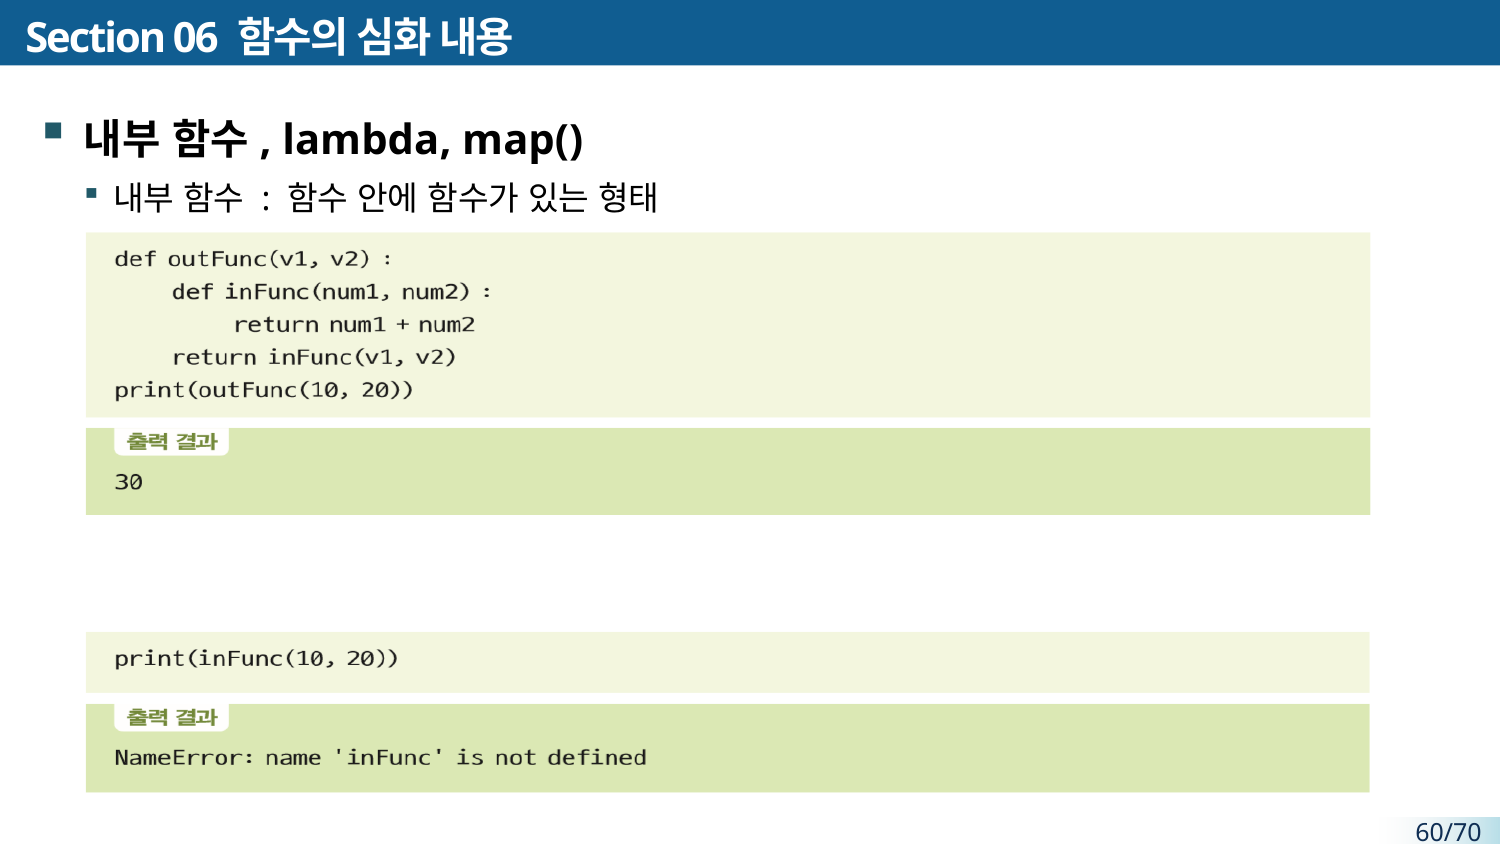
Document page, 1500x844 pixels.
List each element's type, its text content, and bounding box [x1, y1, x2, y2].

picture [85, 628, 1371, 793]
title Section 06 함수의 심화 내용 [10, 6, 1288, 65]
list 내부 함수, lambda, map() 내부 함수 : 함수 안에 함수가 있는 형태 outFunc() 함수 밖에서 호출하면 오류 발생 [10, 95, 1481, 793]
picture [85, 229, 1371, 515]
